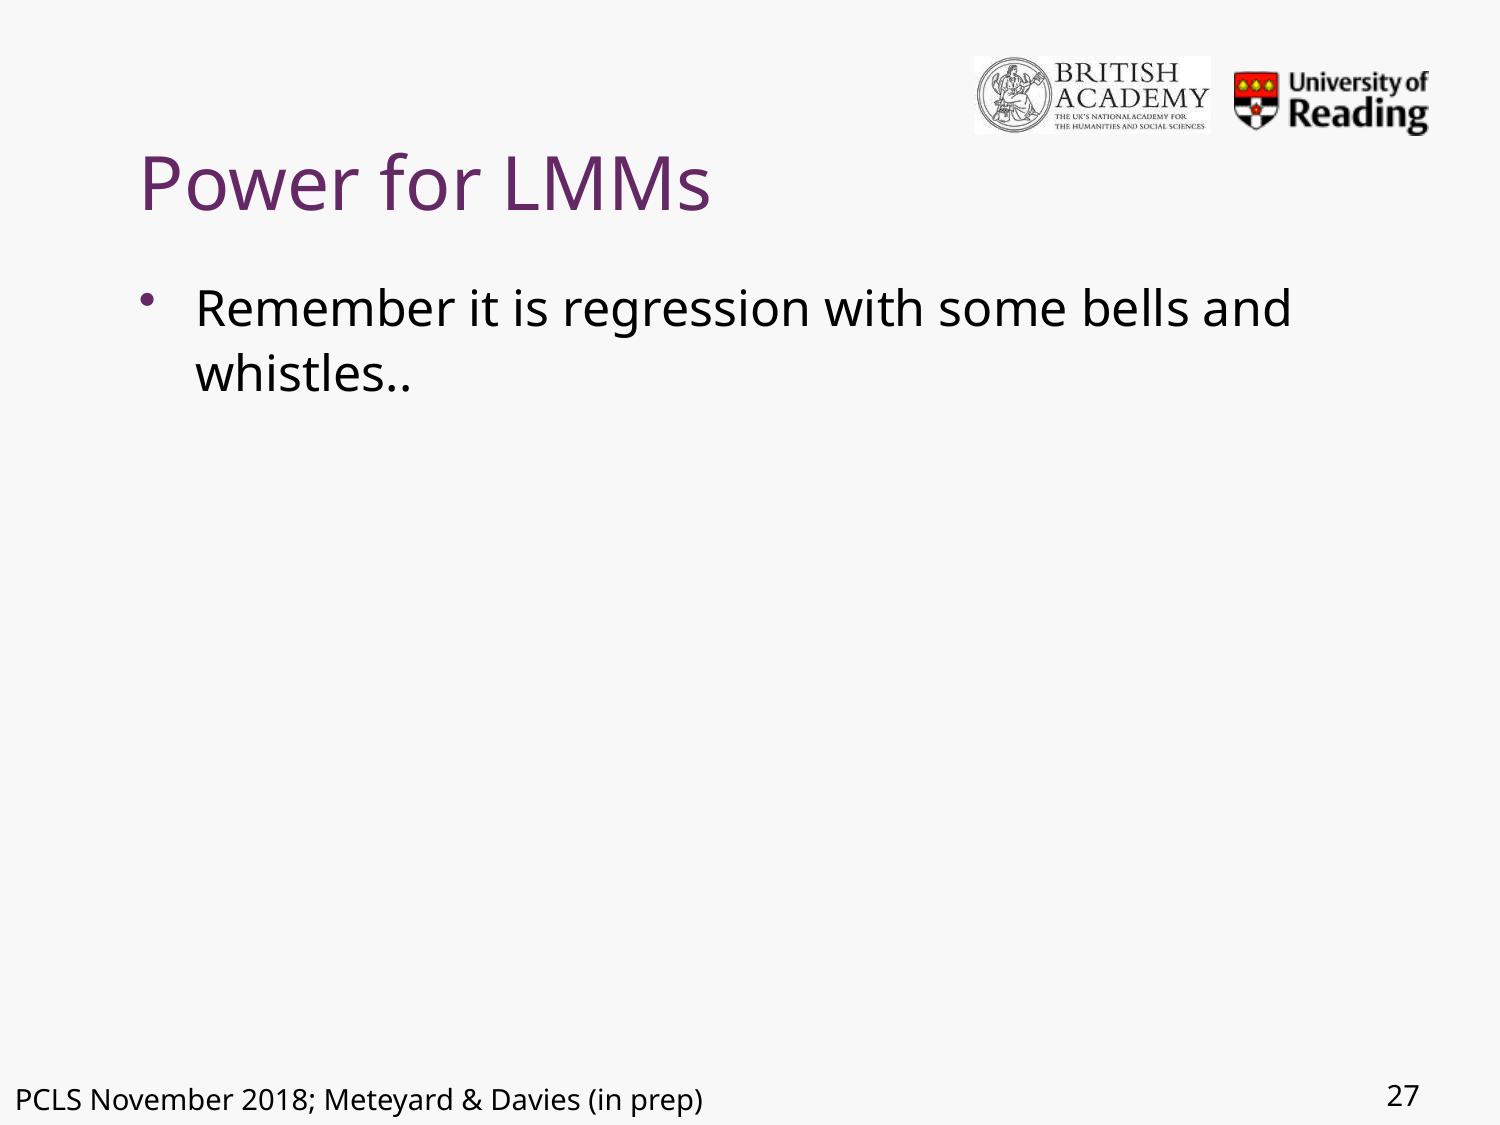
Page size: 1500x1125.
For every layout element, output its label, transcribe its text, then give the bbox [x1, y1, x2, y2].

slide_number 27 [1324, 1069, 1436, 1125]
picture [1234, 71, 1429, 136]
list Remember it is regression with some bells and whistles.. [123, 262, 1425, 975]
title Power for LMMs [123, 45, 1140, 233]
